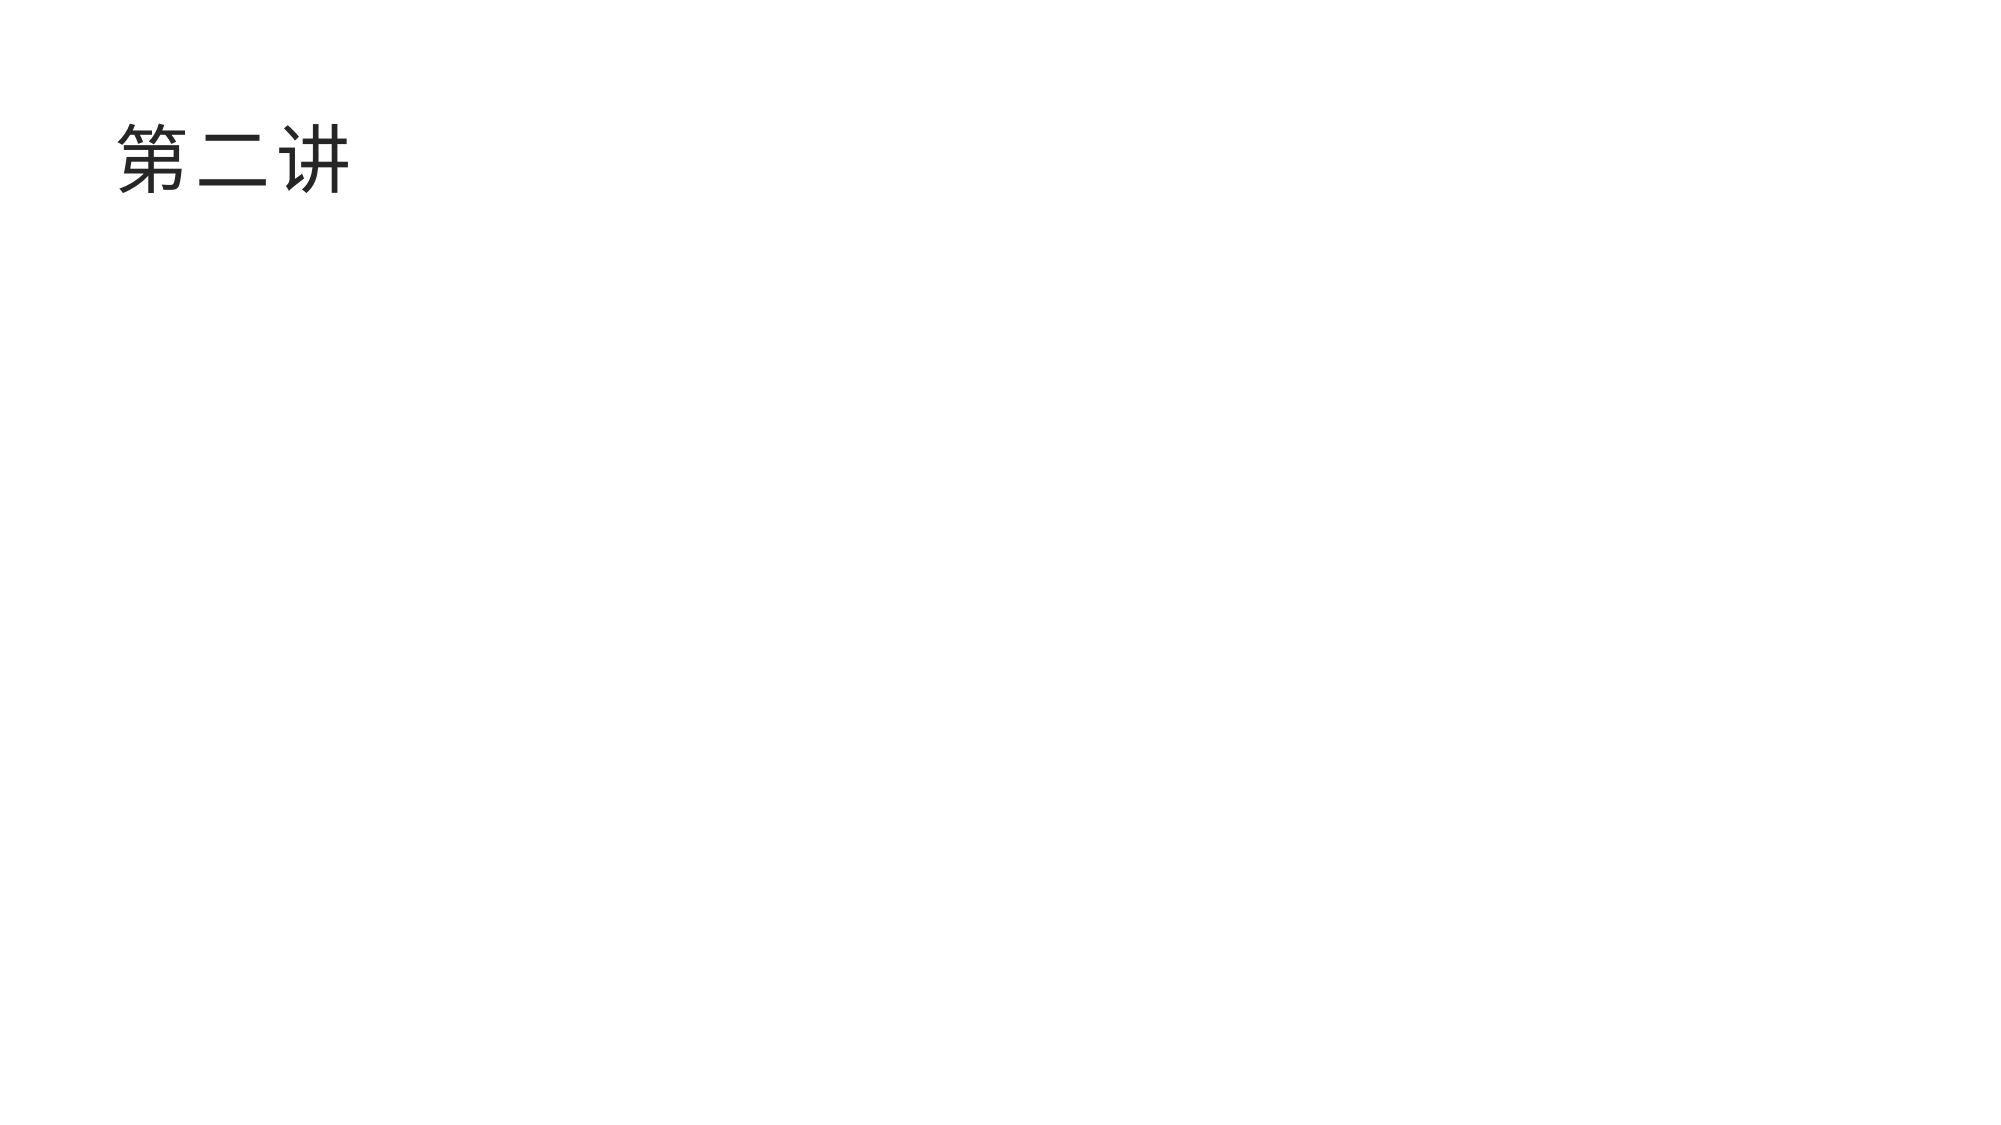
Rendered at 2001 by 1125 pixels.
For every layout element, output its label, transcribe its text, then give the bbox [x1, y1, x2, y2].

title 第二讲 [99, 99, 1900, 216]
